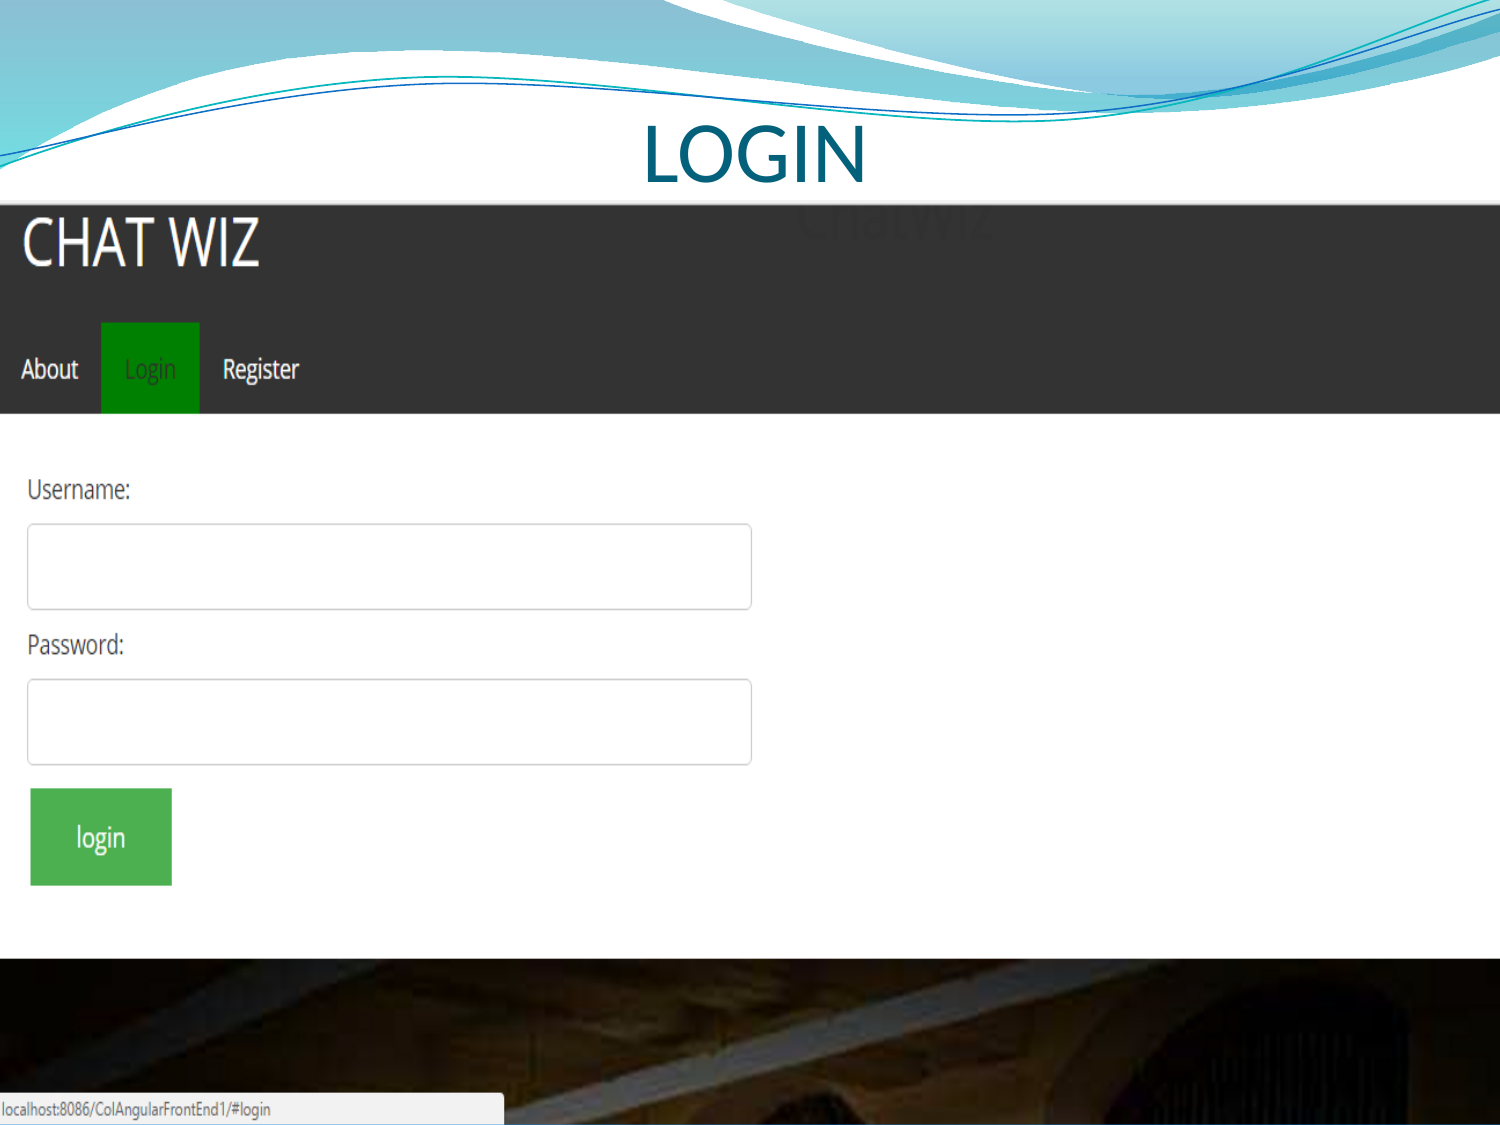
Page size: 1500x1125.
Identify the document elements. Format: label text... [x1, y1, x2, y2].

title LOGIN [75, 87, 1438, 199]
picture [0, 199, 1500, 1125]
